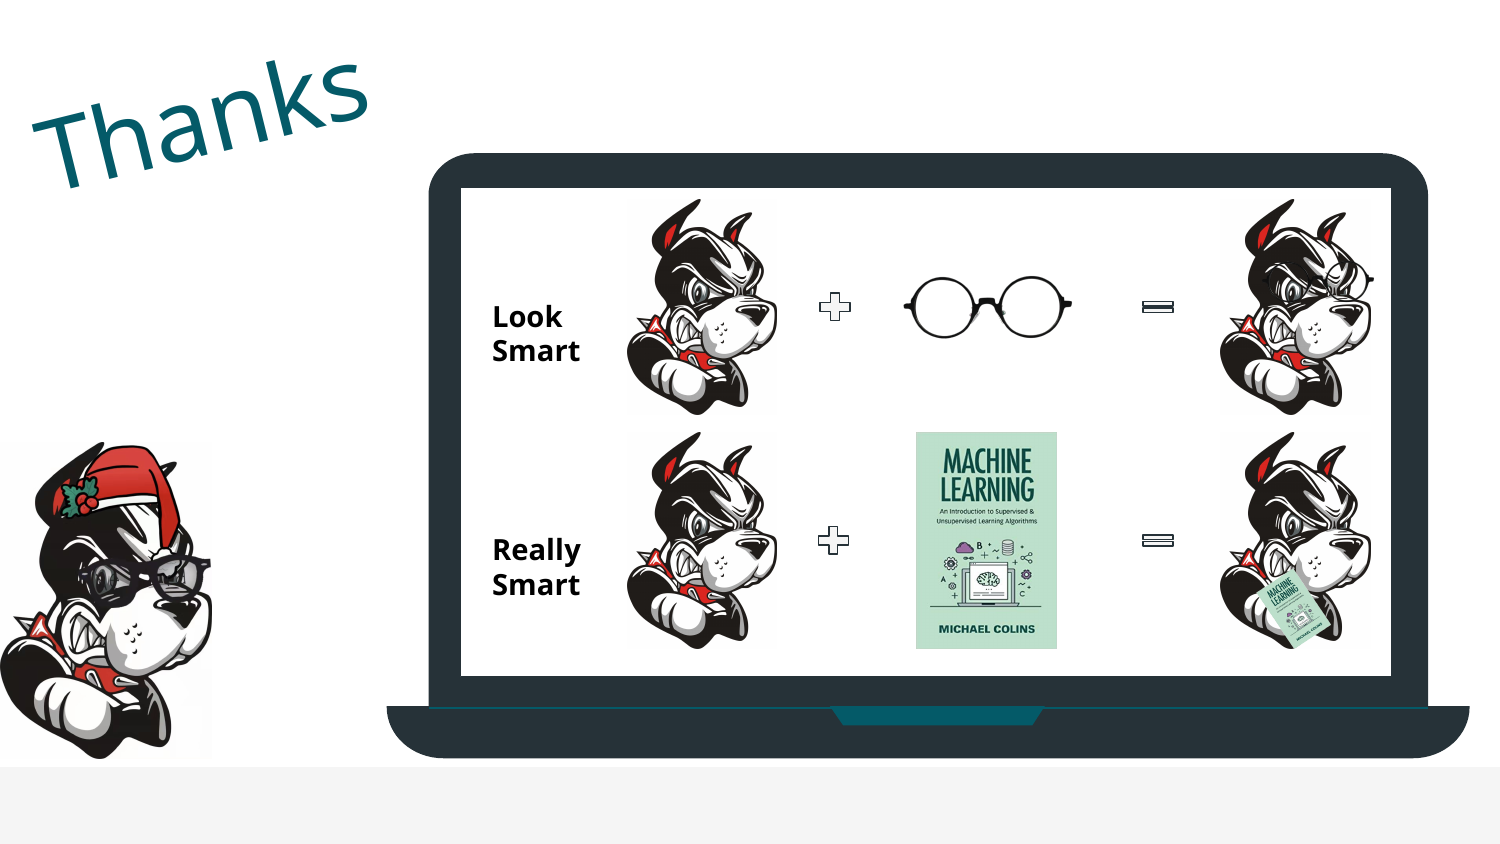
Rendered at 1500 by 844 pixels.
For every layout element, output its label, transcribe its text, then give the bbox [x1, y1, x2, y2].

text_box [386, 152, 1470, 759]
picture [0, 442, 213, 759]
title Thanks [5, 0, 546, 222]
